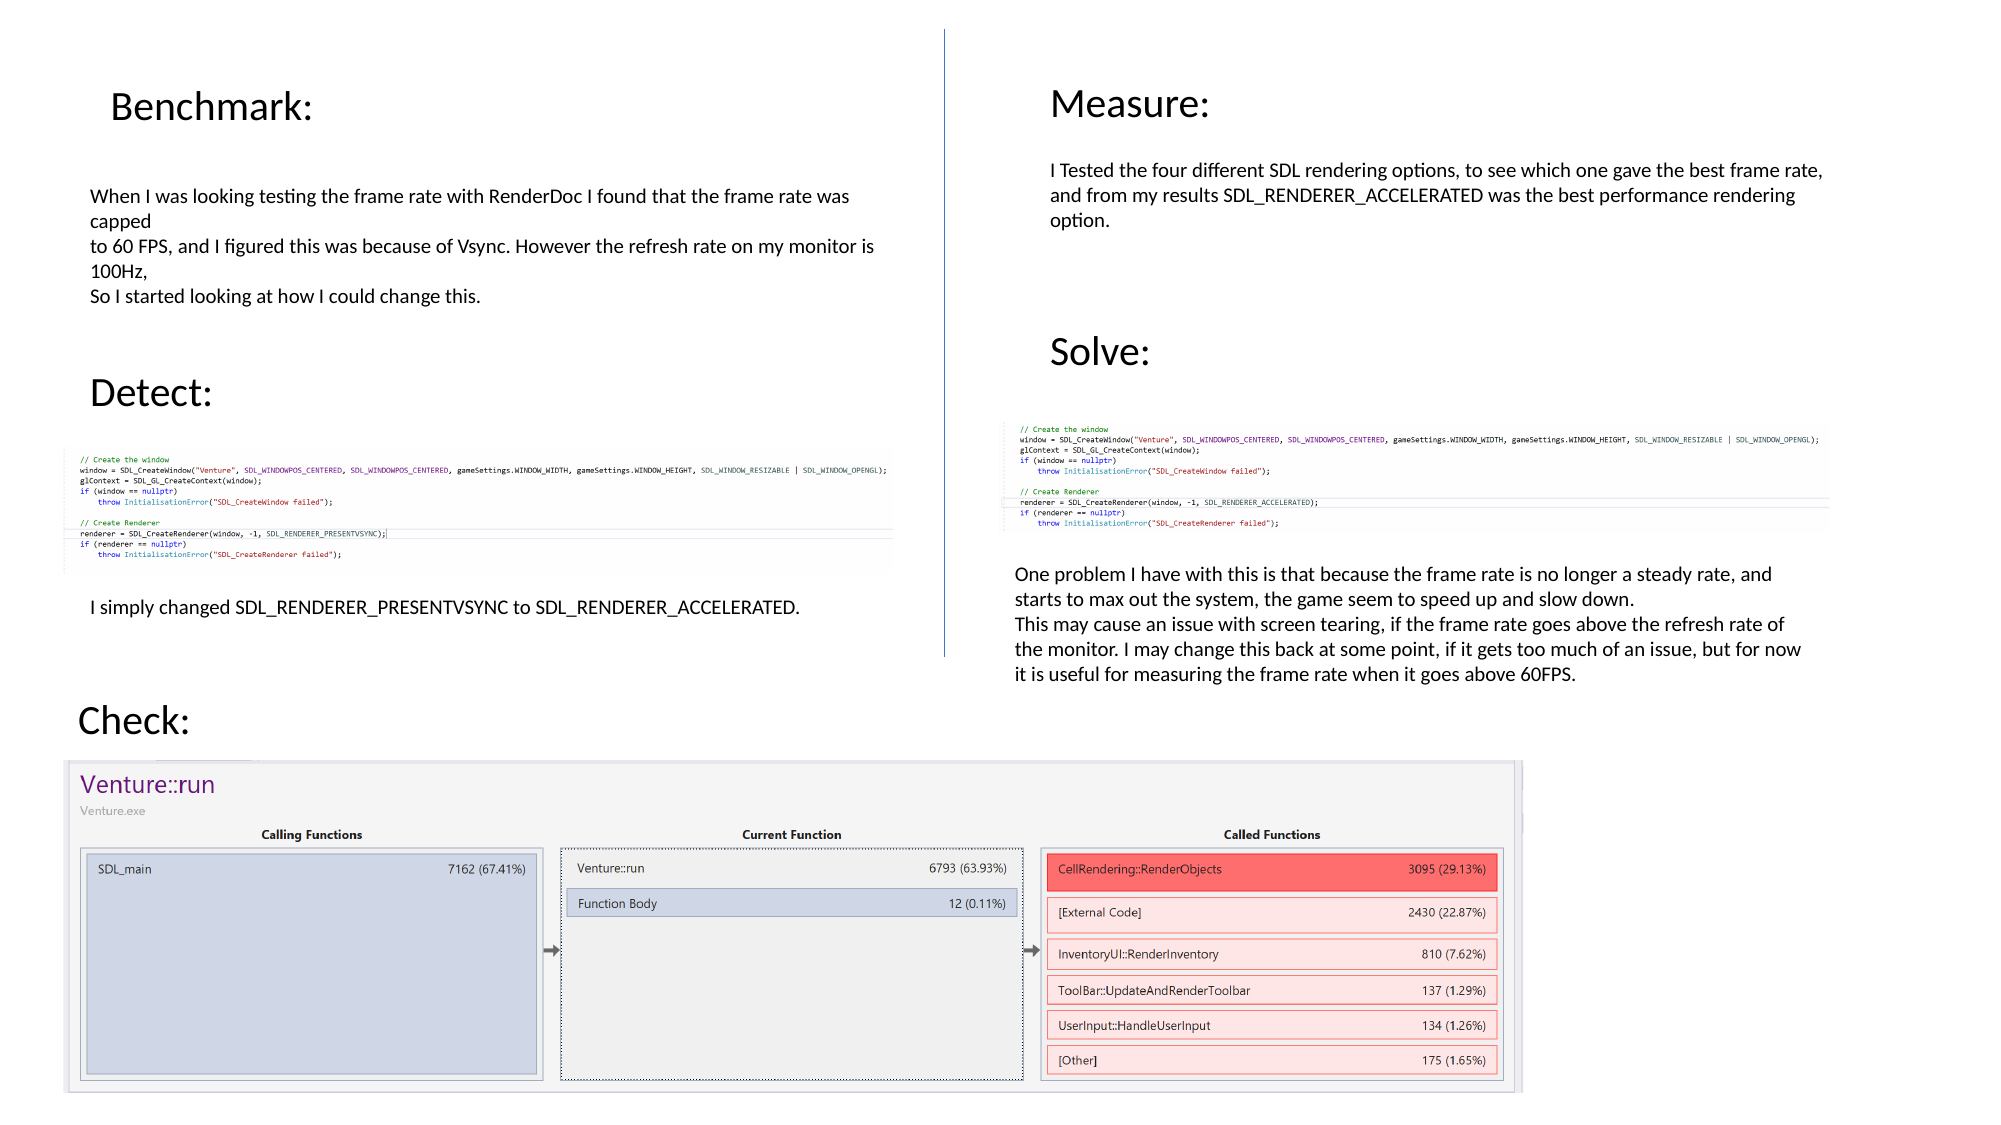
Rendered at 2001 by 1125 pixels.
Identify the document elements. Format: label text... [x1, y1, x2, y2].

text_box I simply changed SDL_RENDERER_PRESENTVSYNC to SDL_RENDERER_ACCELERATED. [75, 585, 905, 626]
picture [999, 422, 1830, 533]
text_box One problem I have with this is that because the frame rate is no longer a steady rate, and starts to max out the system, the game seem to speed up and slow down. This may cause an issue with screen tearing, if the frame rate goes above the refresh rate of the monitor. I may change this back at some point, if it gets too much of an issue, but for now it is useful for measuring the frame rate when it goes above 60FPS. [999, 553, 1830, 693]
picture [63, 446, 893, 574]
text_box When I was looking testing the frame rate with RenderDoc I found that the frame rate was capped to 60 FPS, and I figured this was because of Vsync. However the refresh rate on my monitor is 100Hz, So I started looking at how I could change this. [75, 175, 905, 316]
text_box Check: [63, 685, 345, 750]
text_box I Tested the four different SDL rendering options, to see which one gave the best frame rate, and from my results SDL_RENDERER_ACCELERATED was the best performance rendering option. [1035, 149, 1865, 239]
picture [63, 760, 1524, 1093]
text_box Benchmark: [95, 71, 378, 137]
text_box Measure: [1035, 67, 1317, 133]
text_box Solve: [1035, 316, 1317, 382]
text_box Detect: [75, 357, 357, 422]
